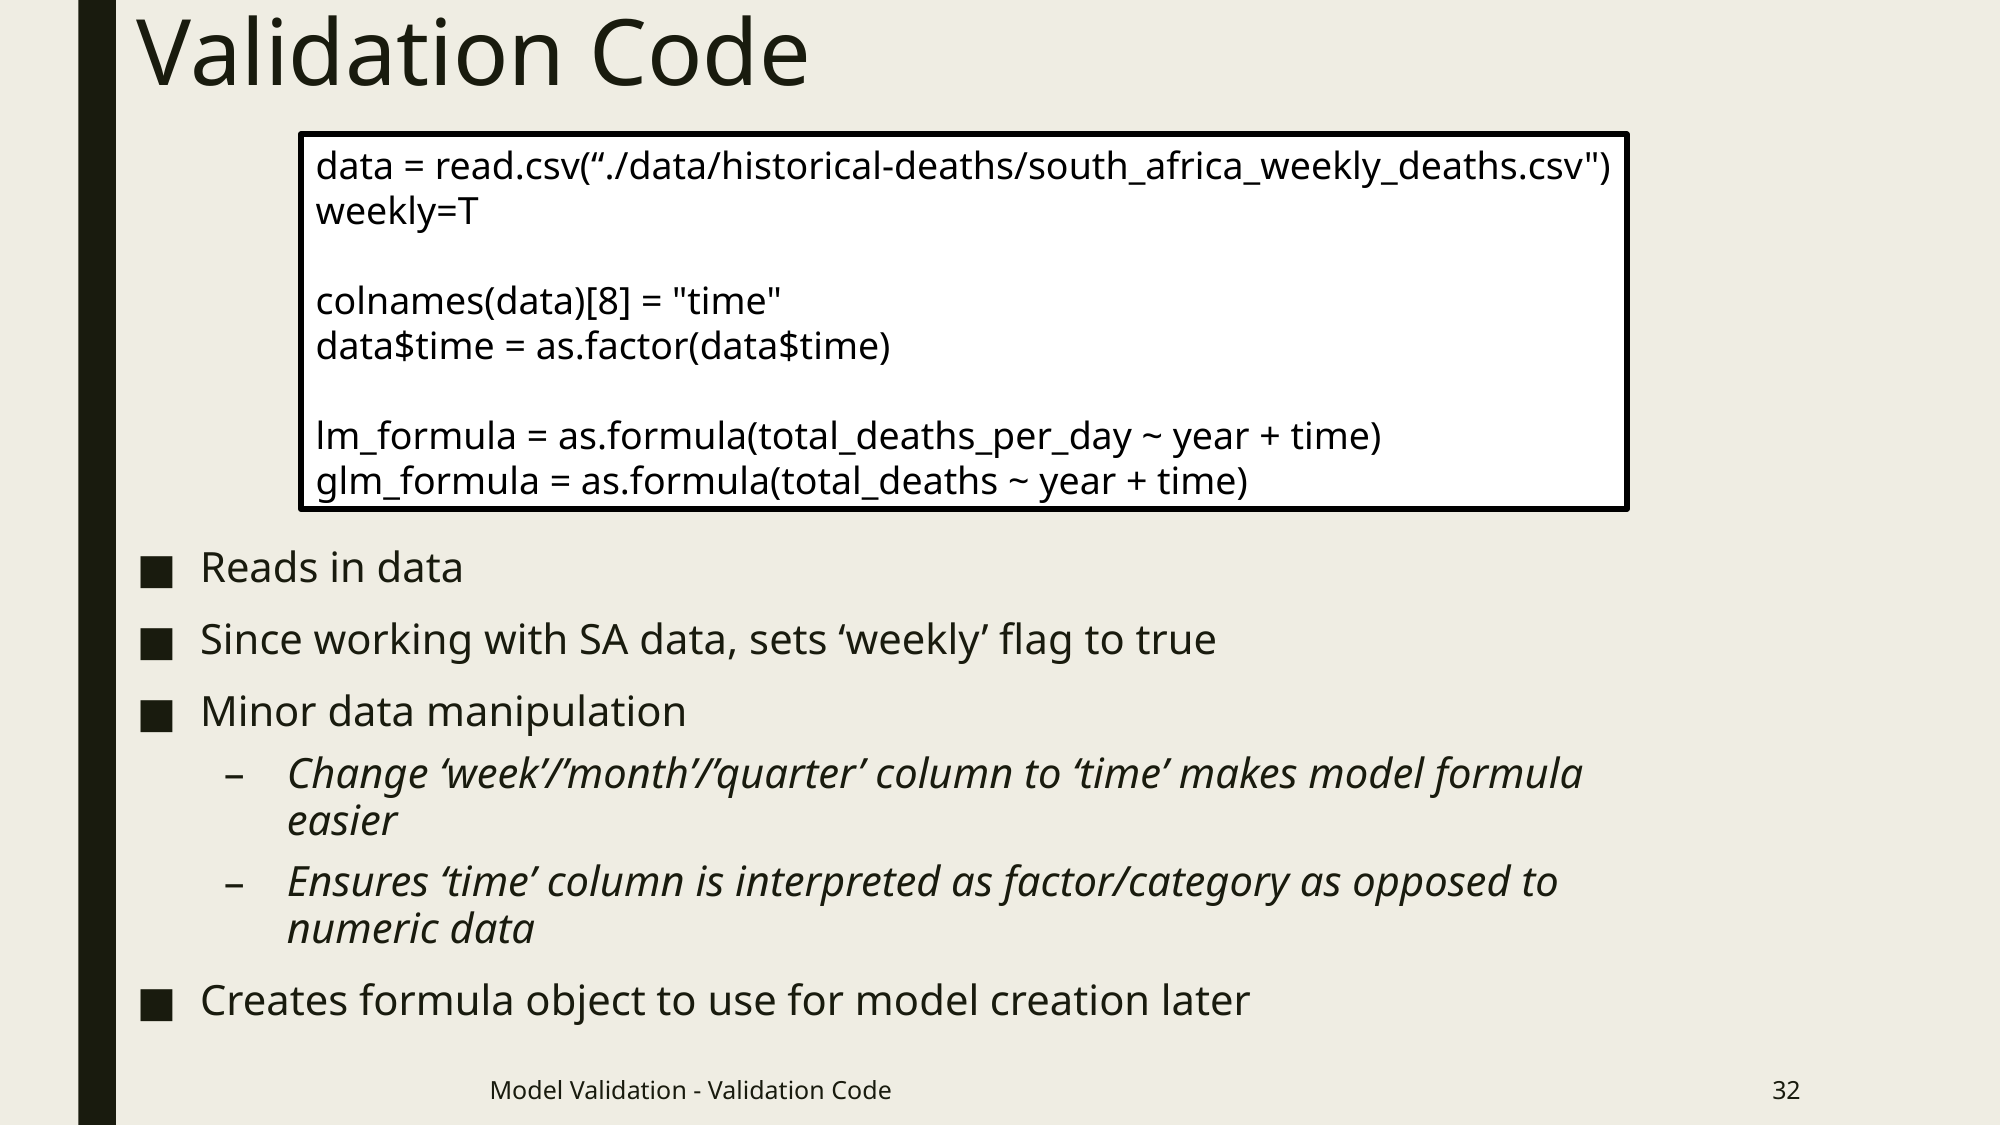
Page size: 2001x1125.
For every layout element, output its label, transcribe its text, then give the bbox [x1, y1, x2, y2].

title Validation Code [121, 0, 1697, 135]
slide_number 32 [1553, 1058, 1816, 1125]
text_box data = read.csv(“./data/historical-deaths/south_africa_weekly_deaths.csv") weekly=T colnames(data)[8] = "time" data$time = as.factor(data$time) lm_formula = as.formula(total_deaths_per_day ~ year + time) glm_formula = as.formula(total_deaths ~ year + time) [298, 131, 1630, 512]
list Reads in data Since working with SA data, sets ‘weekly’ flag to true Minor data manipulation Change ‘week’/’month’/’quarter’ column to ‘time’ makes model formula easier Ensures ‘time’ column is interpreted as factor/category as opposed to numeric data Creates formula object to use for model creation later [121, 537, 1697, 1125]
footer Model Validation - Validation Code [474, 1058, 1505, 1125]
